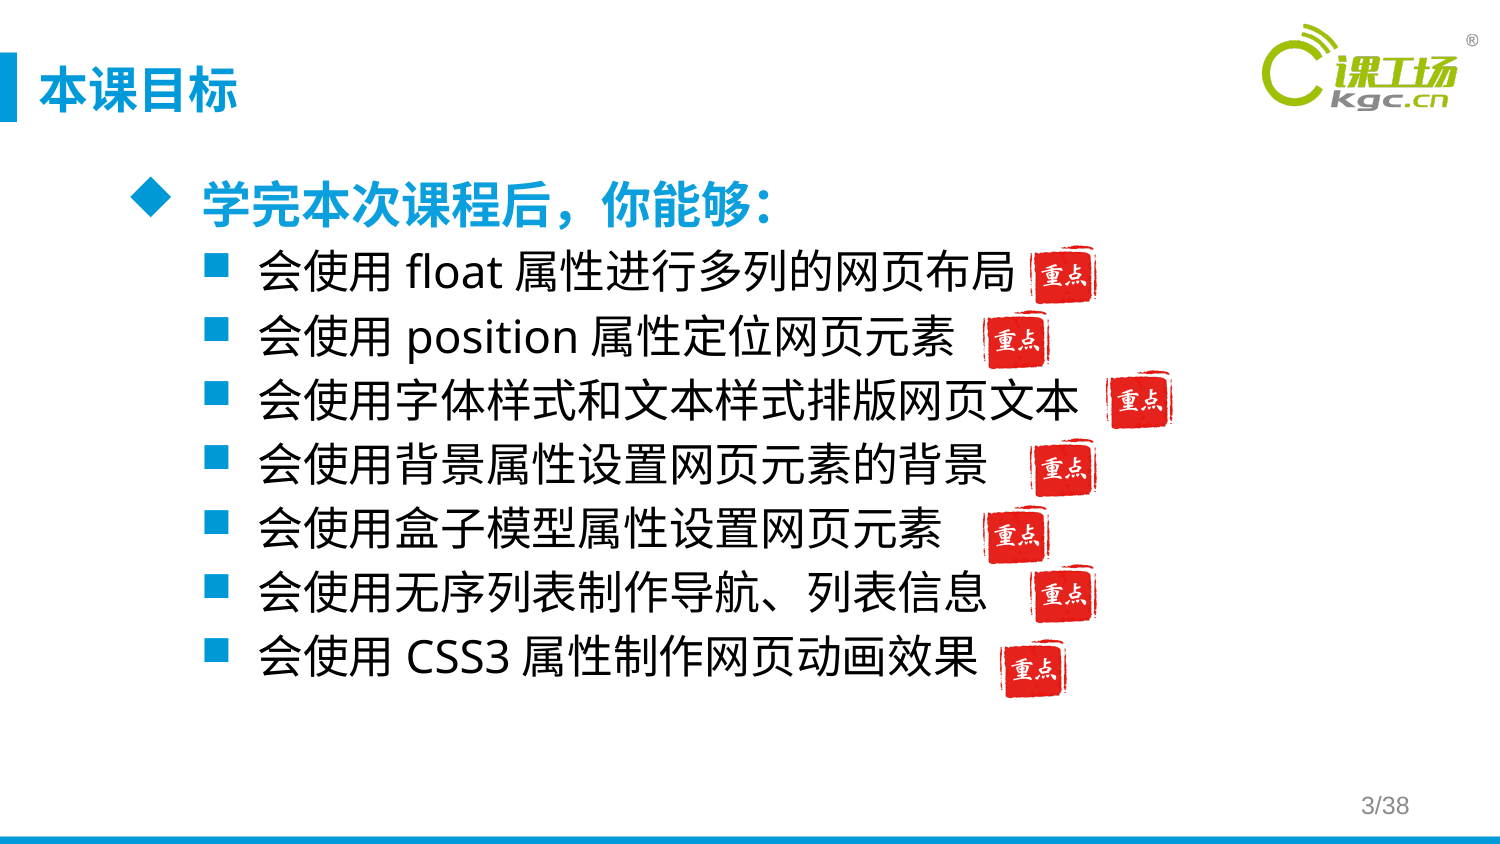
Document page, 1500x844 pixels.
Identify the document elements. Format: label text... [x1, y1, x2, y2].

list 学完本次课程后，你能够： 会使用float属性进行多列的网页布局 会使用position属性定位网页元素 会使用字体样式和文本样式排版网页文本 会使用背景属性设置网页元素的背景 会使用盒子模型属性设置网页元素 会使用无序列表制作导航、列表信息 会使用CSS3属性制作网页动画效果 [110, 166, 1385, 724]
picture [0, 0, 1500, 836]
slide_number 3/38 [1074, 782, 1425, 828]
title 本课目标 [37, 33, 1390, 151]
